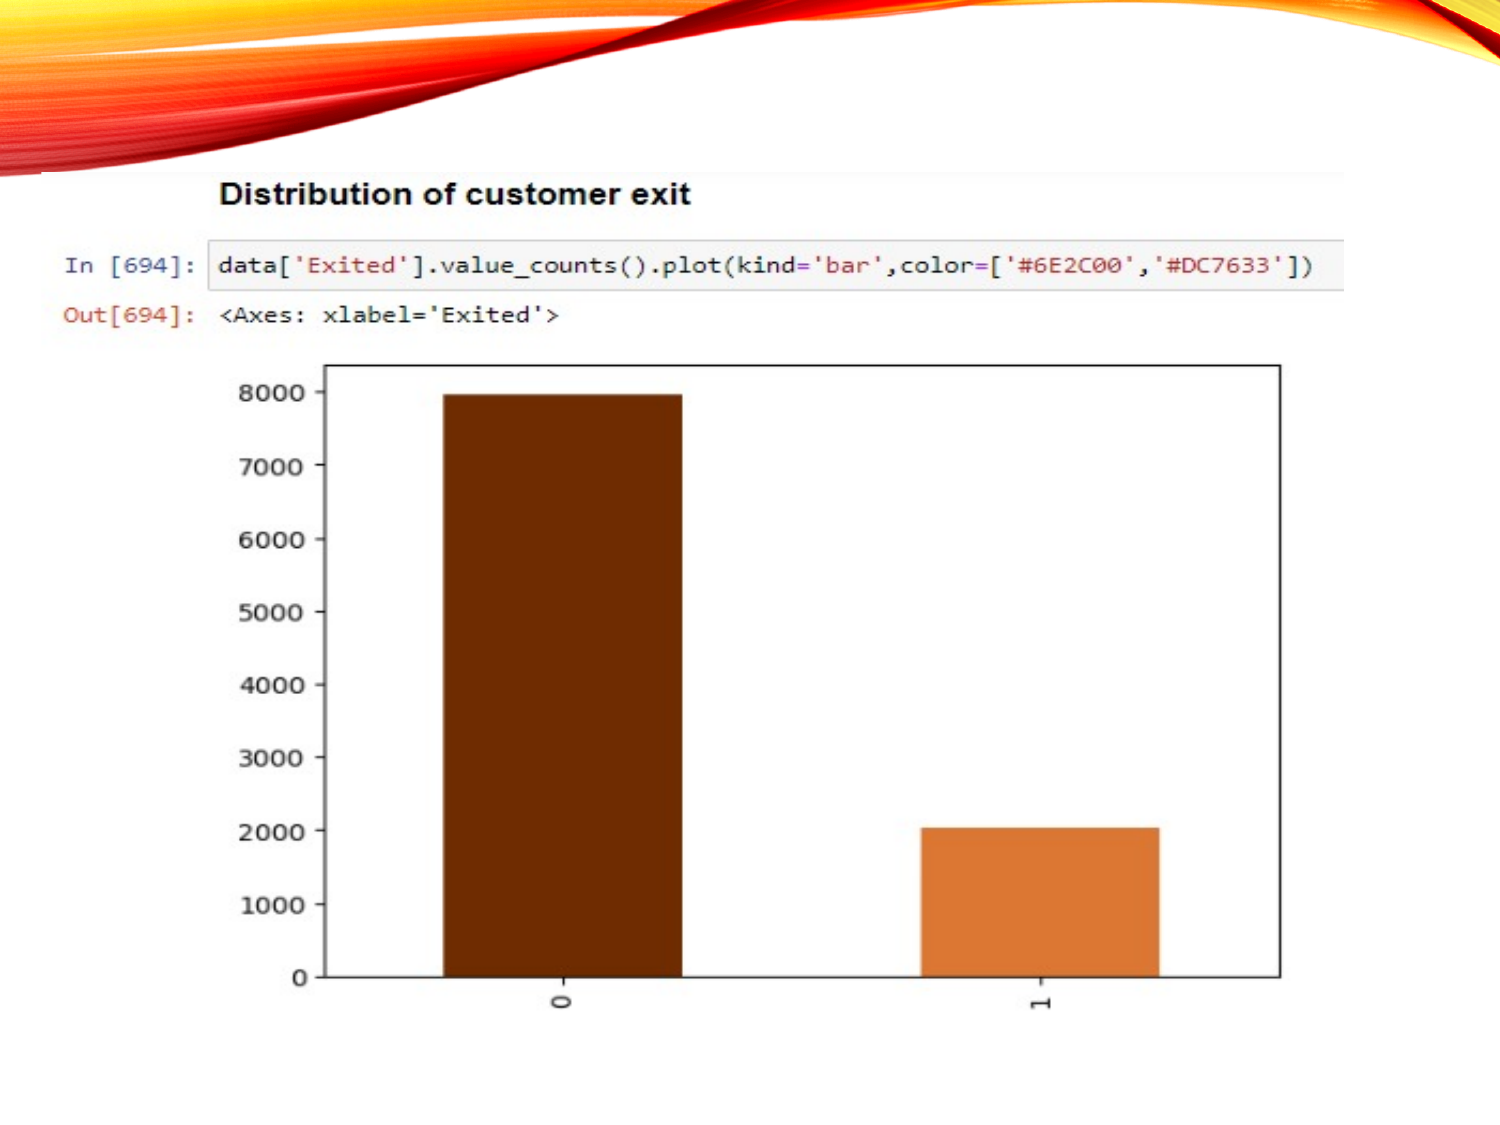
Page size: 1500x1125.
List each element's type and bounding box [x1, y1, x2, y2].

picture [0, 0, 1500, 1012]
